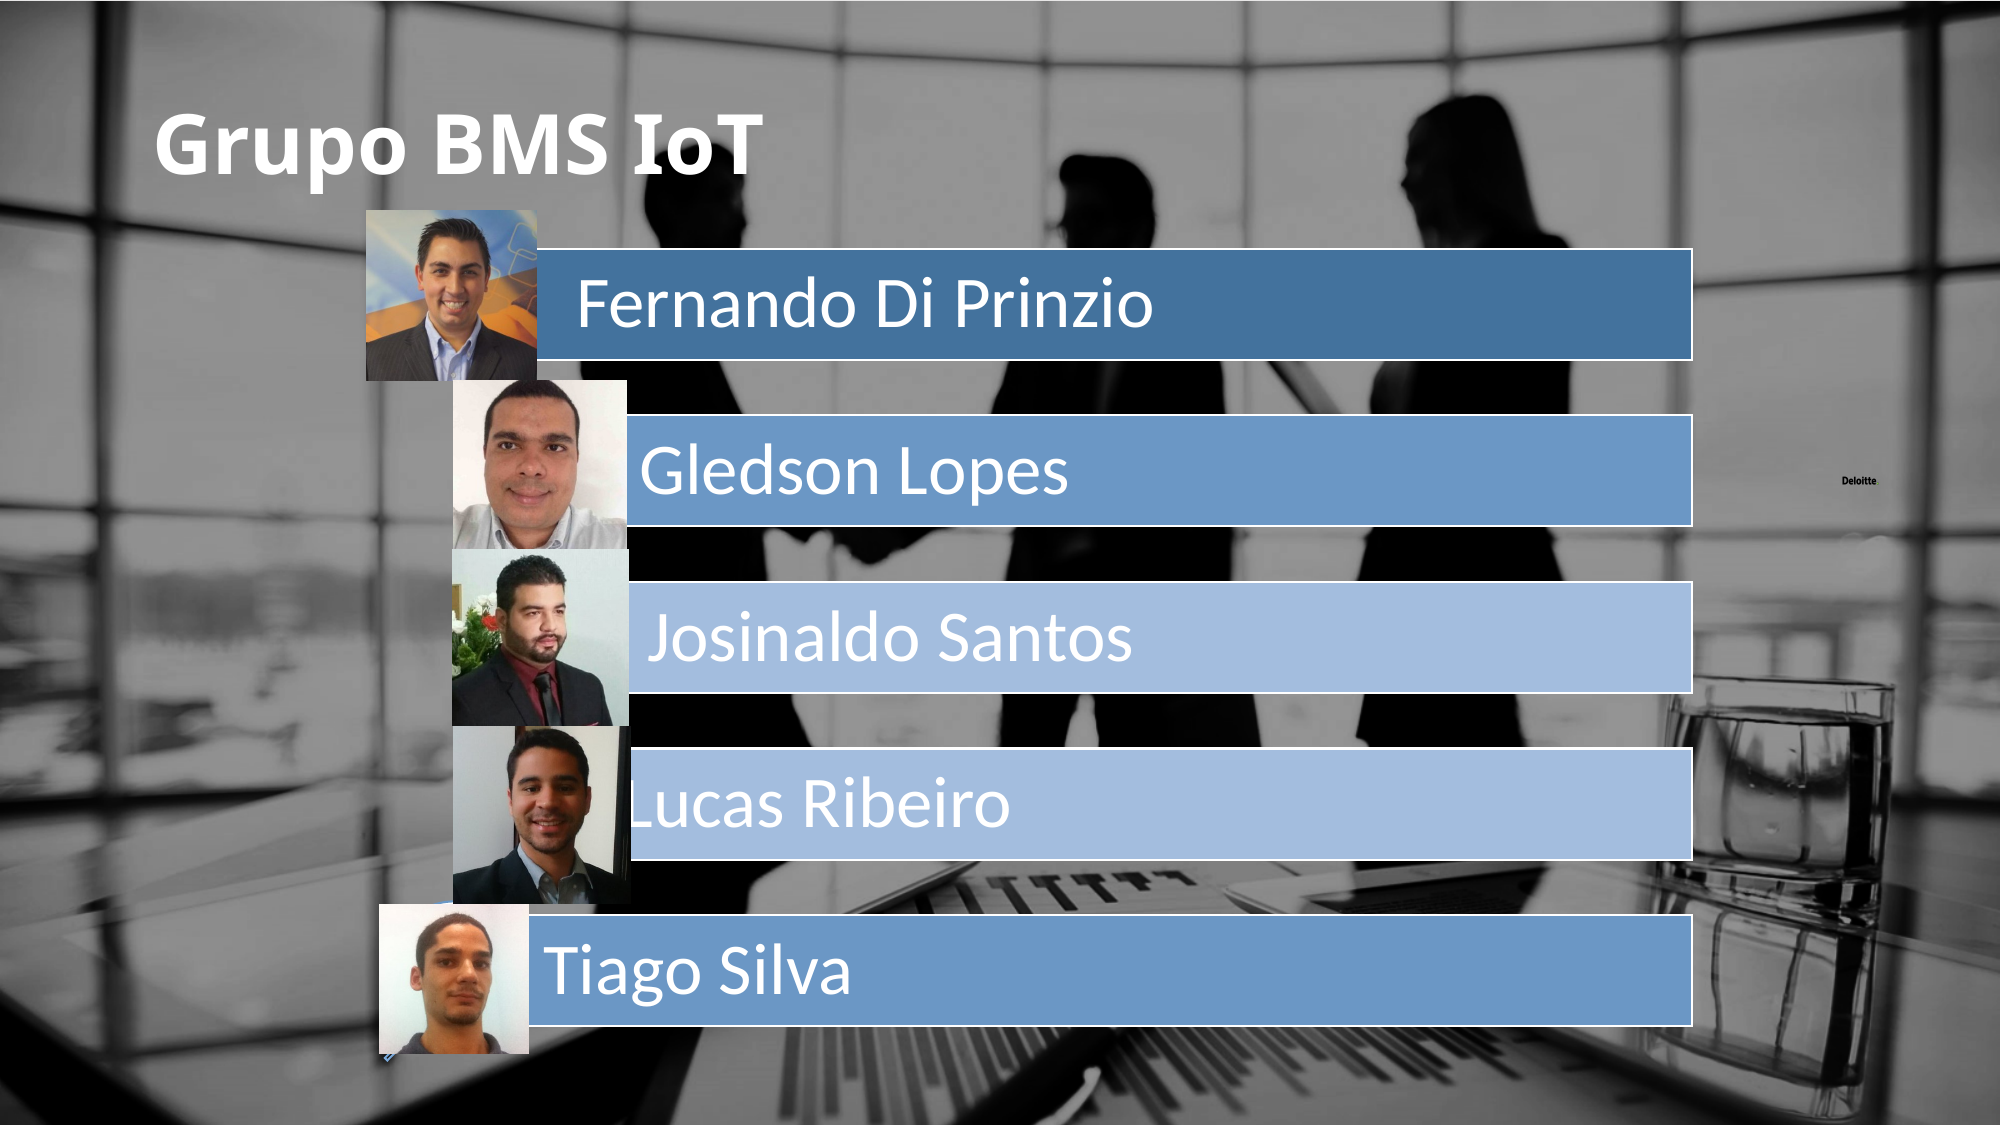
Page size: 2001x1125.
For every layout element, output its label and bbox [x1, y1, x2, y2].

text_box [371, 192, 1705, 1082]
picture [0, 1, 2000, 1125]
